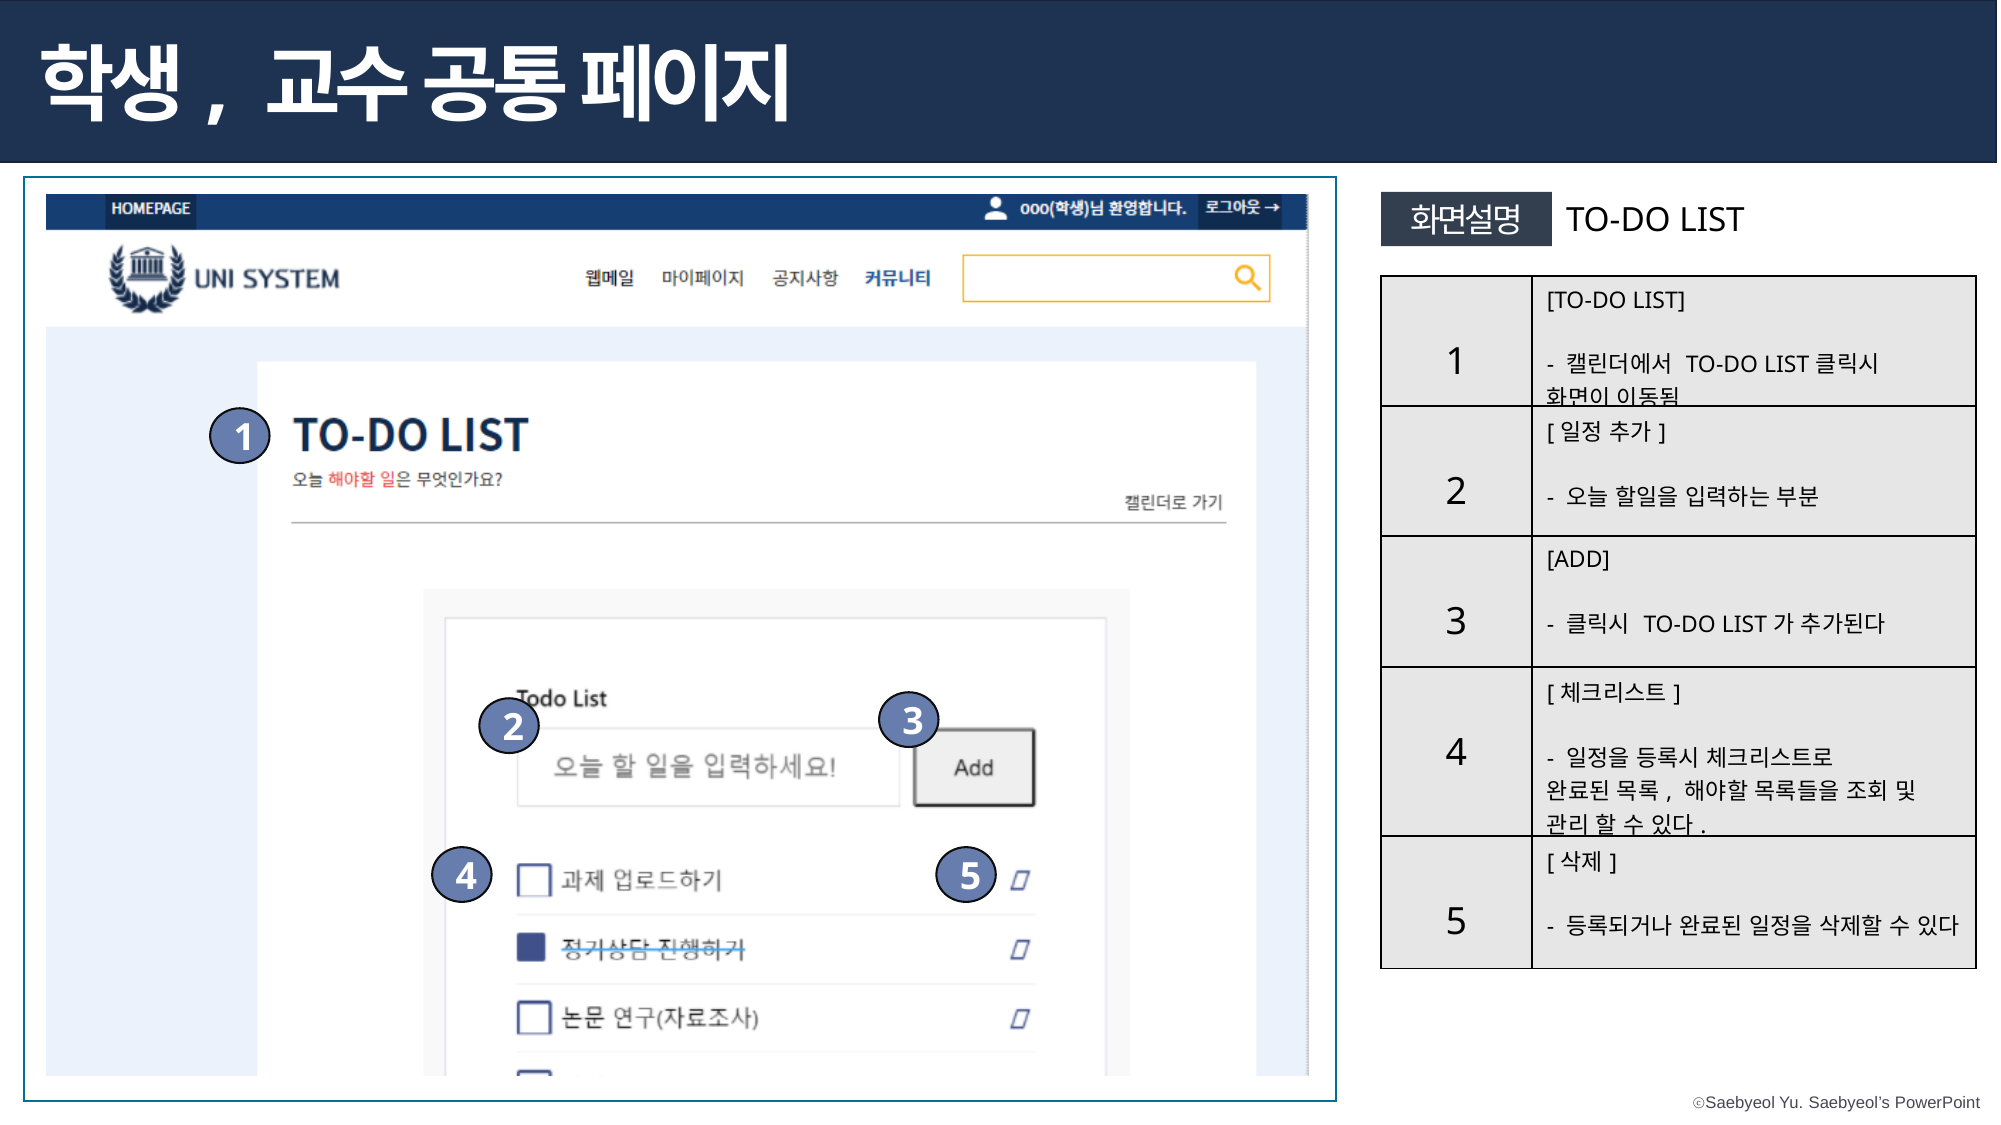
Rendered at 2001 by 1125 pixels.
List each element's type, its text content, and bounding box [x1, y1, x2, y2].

table_cell 2 [1382, 407, 1531, 535]
table_cell 4 [1382, 668, 1531, 835]
table_header 1 [1382, 277, 1531, 405]
table_cell 5 [1382, 837, 1531, 968]
table_cell [체크리스트] - 일정을 등록시 체크리스트로 완료된 목록, 해야할 목록들을 조회 및 관리 할 수 있다. [1533, 668, 1975, 835]
table_cell [일정 추가] - 오늘 할일을 입력하는 부분 [1533, 407, 1975, 535]
text_box 화면설명 [1380, 191, 1553, 247]
table_cell 3 [1382, 537, 1531, 666]
table_header [TO-DO LIST] - 캘린더에서 TO-DO LIST클릭시 화면이 이동됨 [1533, 277, 1975, 405]
table_cell [삭제] - 등록되거나 완료된 일정을 삭제할 수 있다 [1533, 837, 1975, 968]
text_box [0, 0, 1997, 163]
text_box [23, 176, 1337, 1102]
picture [46, 194, 1309, 1076]
table_cell [ADD] - 클릭시 TO-DO LIST가 추가된다 [1533, 537, 1975, 666]
text_box 학생, 교수 공통 페이지 [24, 23, 946, 139]
text_box TO-DO LIST [1524, 191, 1787, 246]
